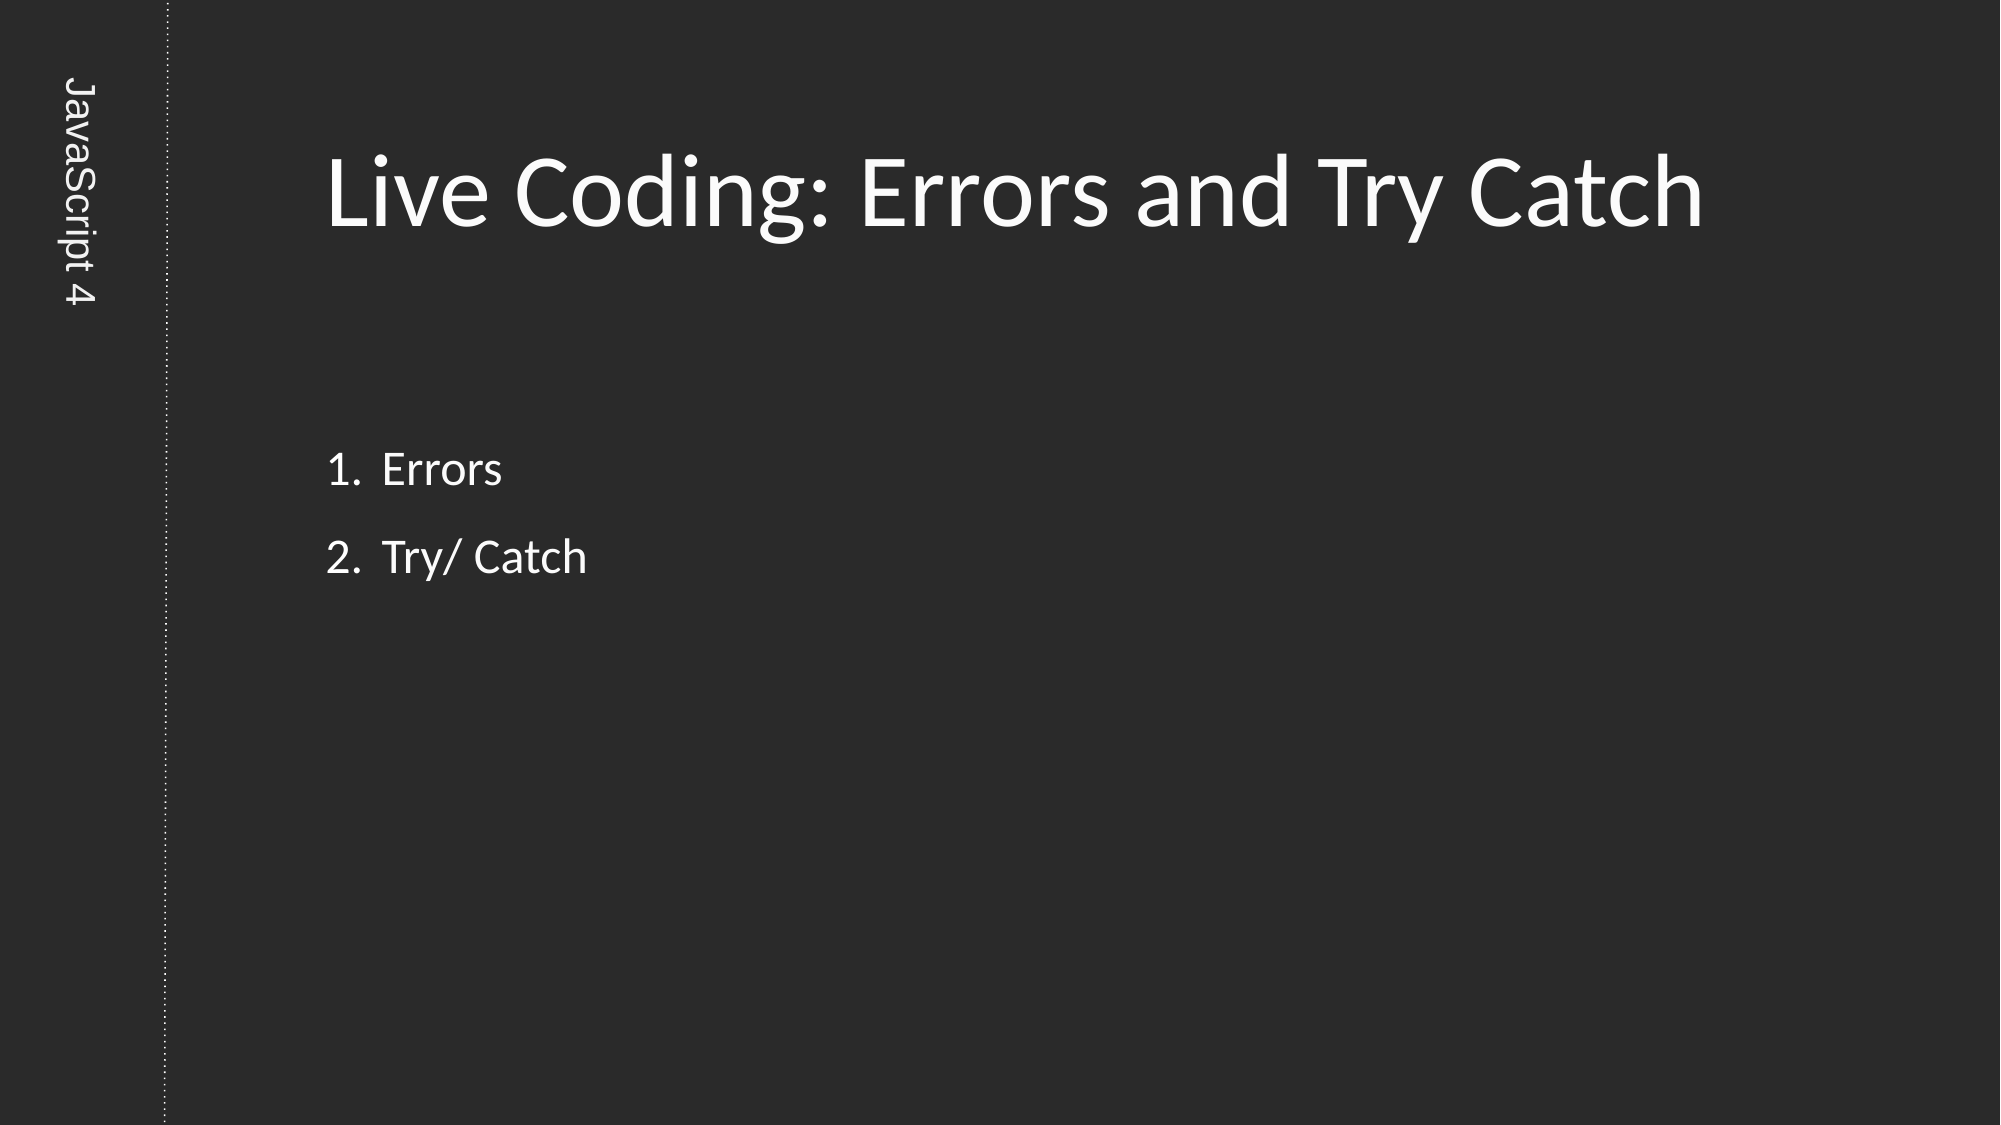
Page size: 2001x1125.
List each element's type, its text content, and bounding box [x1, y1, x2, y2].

title Live Coding: Errors and Try Catch [310, 114, 1855, 265]
list Errors Try/ Catch [310, 415, 1702, 1100]
